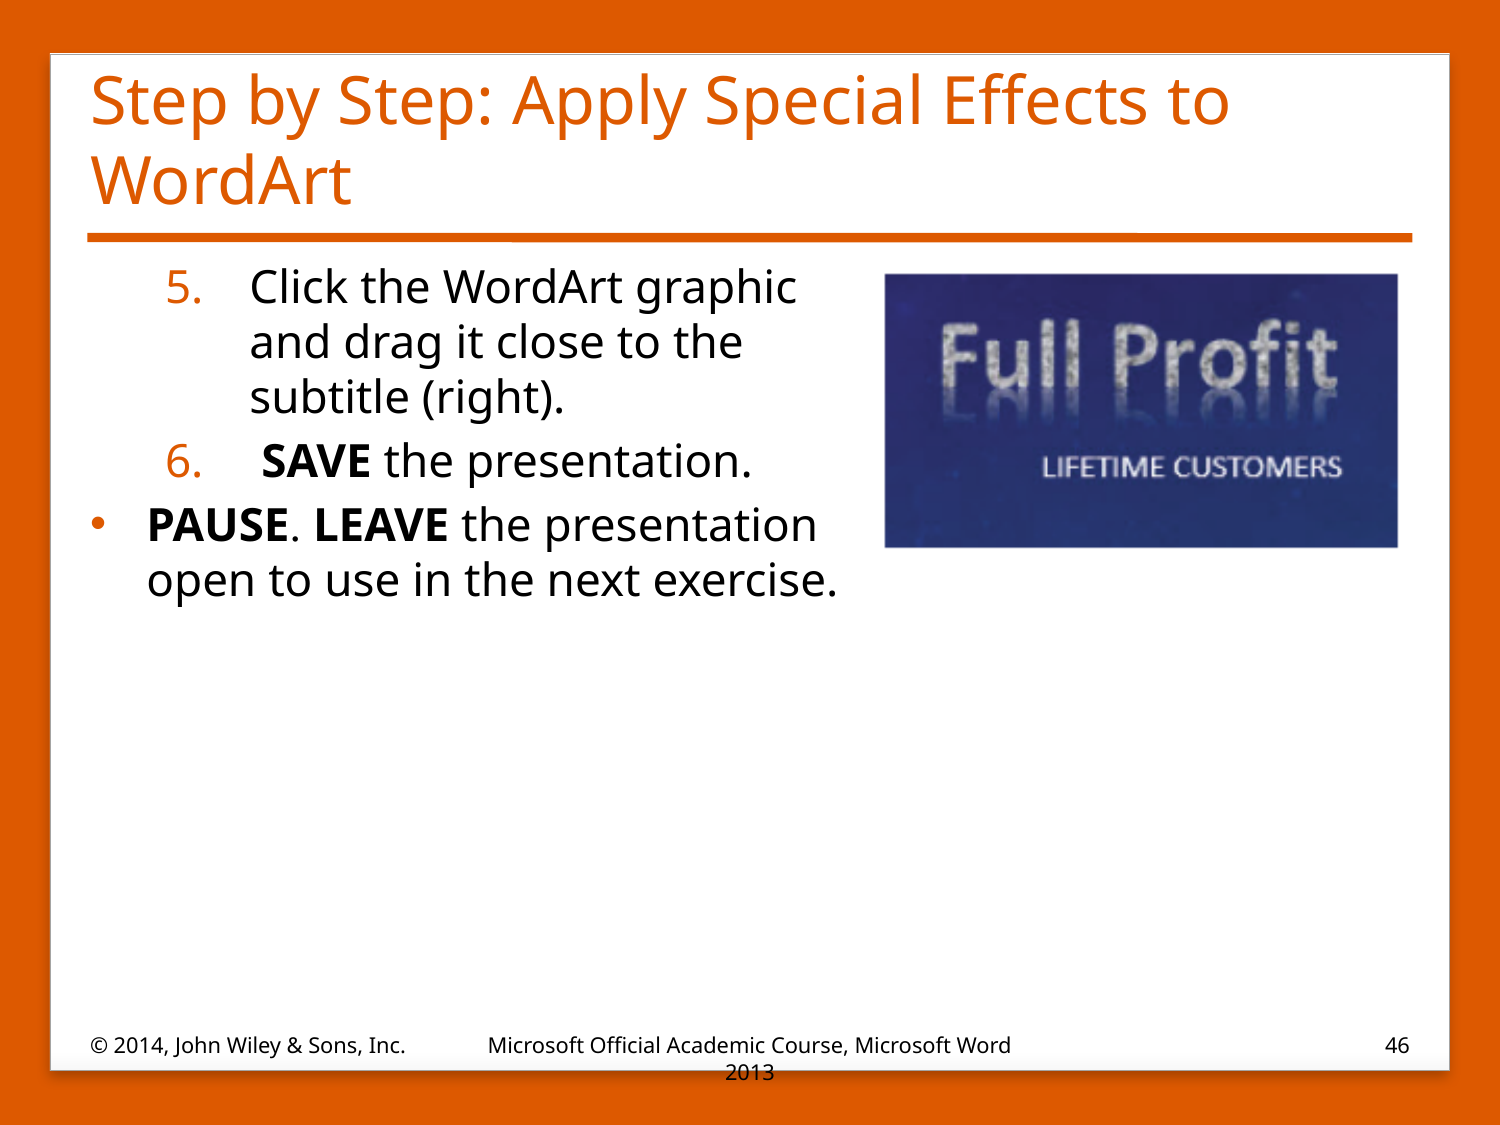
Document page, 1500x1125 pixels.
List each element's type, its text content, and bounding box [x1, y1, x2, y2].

slide_number © 2014, John Wiley & Sons, Inc. [74, 1024, 426, 1103]
list Click the WordArt graphic and drag it close to the subtitle (right). SAVE the presentation. PAUSE. LEAVE the presentation open to use in the next exercise. [75, 249, 1425, 1063]
picture [874, 262, 1415, 565]
title Step by Step: Apply Special Effects to WordArt [74, 74, 1426, 226]
slide_number 46 [1074, 1024, 1426, 1103]
footer Microsoft Official Academic Course, Microsoft Word 2013 [449, 1024, 1051, 1103]
